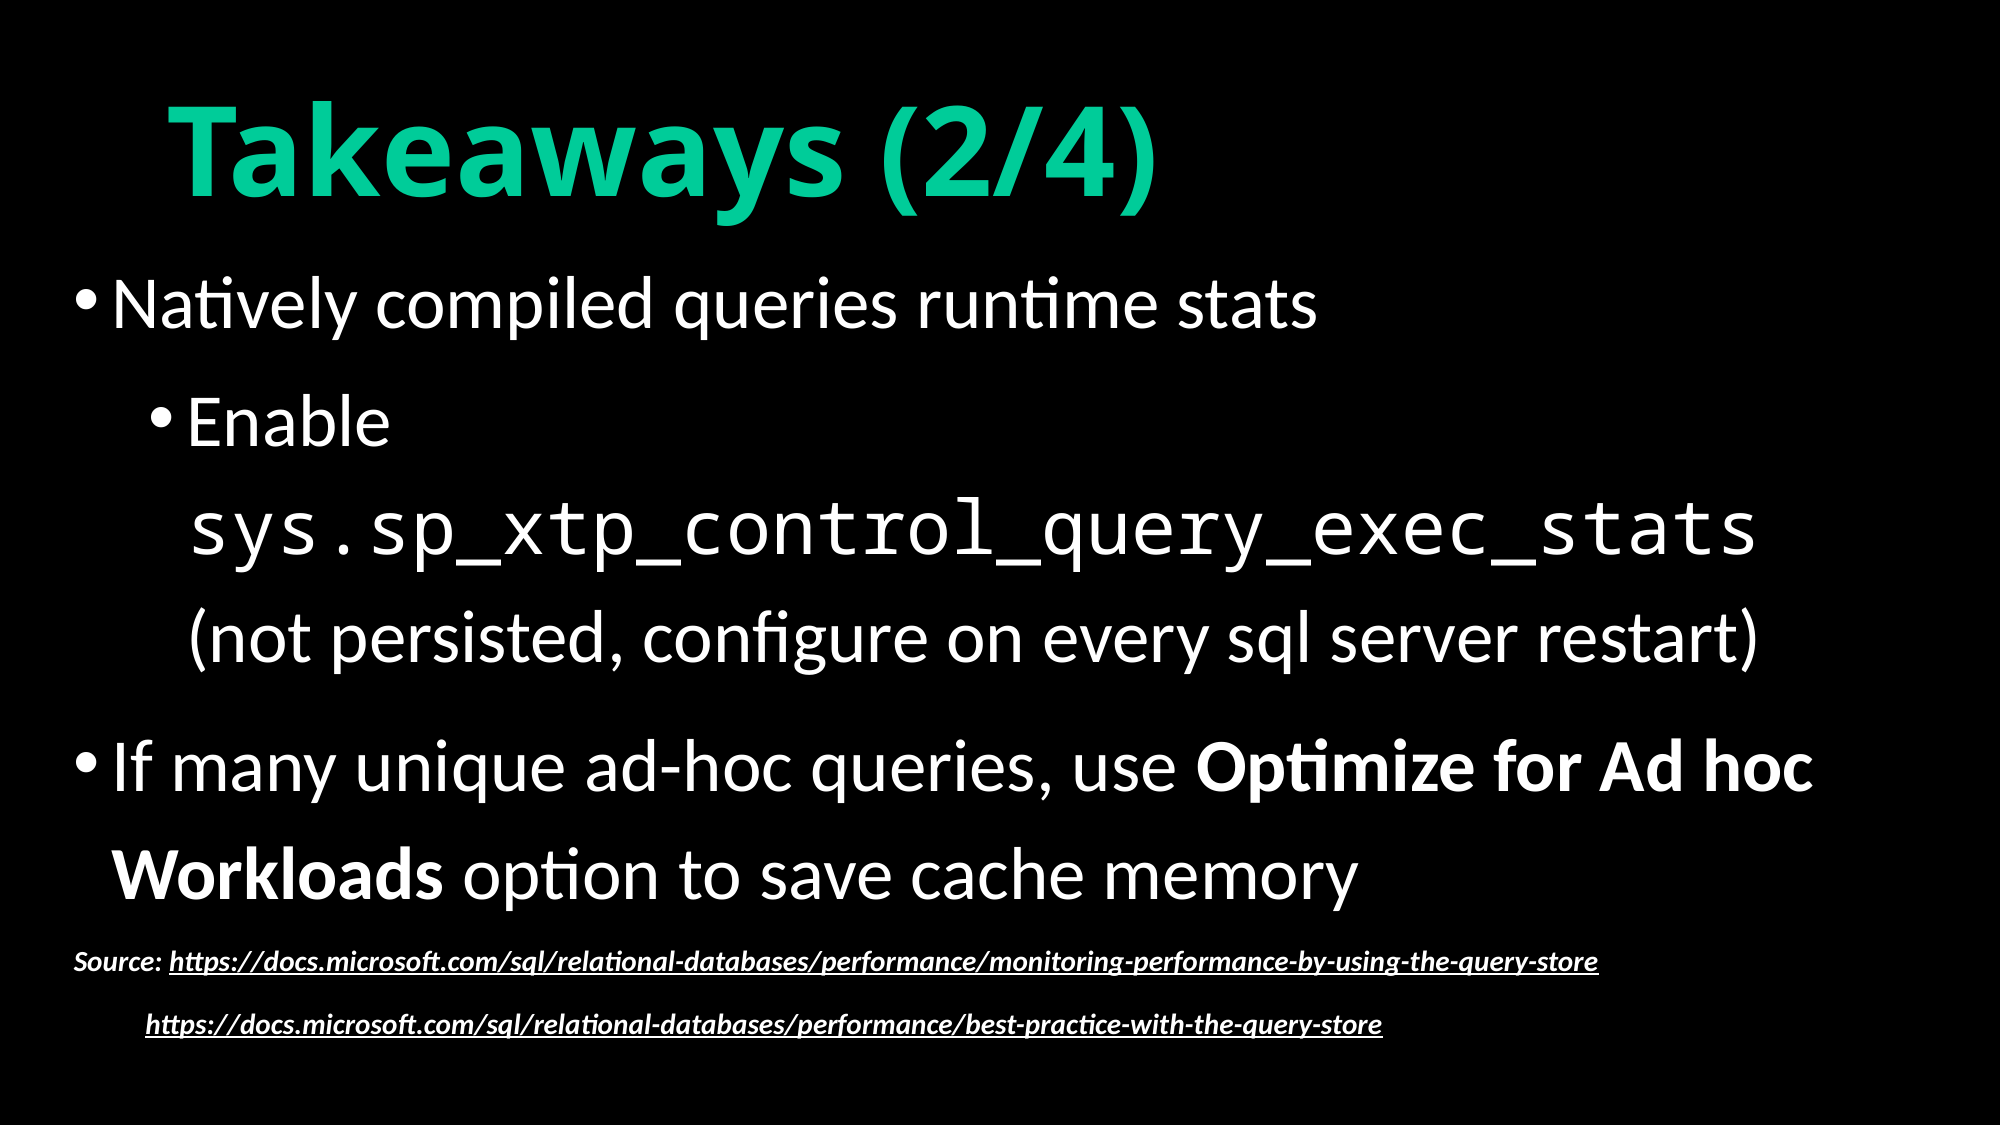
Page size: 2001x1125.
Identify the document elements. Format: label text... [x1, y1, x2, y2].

title Takeaways (2/4) [151, 46, 1877, 227]
list Natively compiled queries runtime stats Enable sys.sp_xtp_control_query_exec_stats (not persisted, configure on every sql server restart) If many unique ad-hoc queries, use Optimize for Ad hoc Workloads option to save cache memory Source: https://docs.microsoft.com/sql/relational-databases/performance/monitoring-performance-by-using-the-query-store https://docs.microsoft.com/sql/relational-databases/performance/best-practice-with-the-query-store [58, 227, 1887, 1066]
